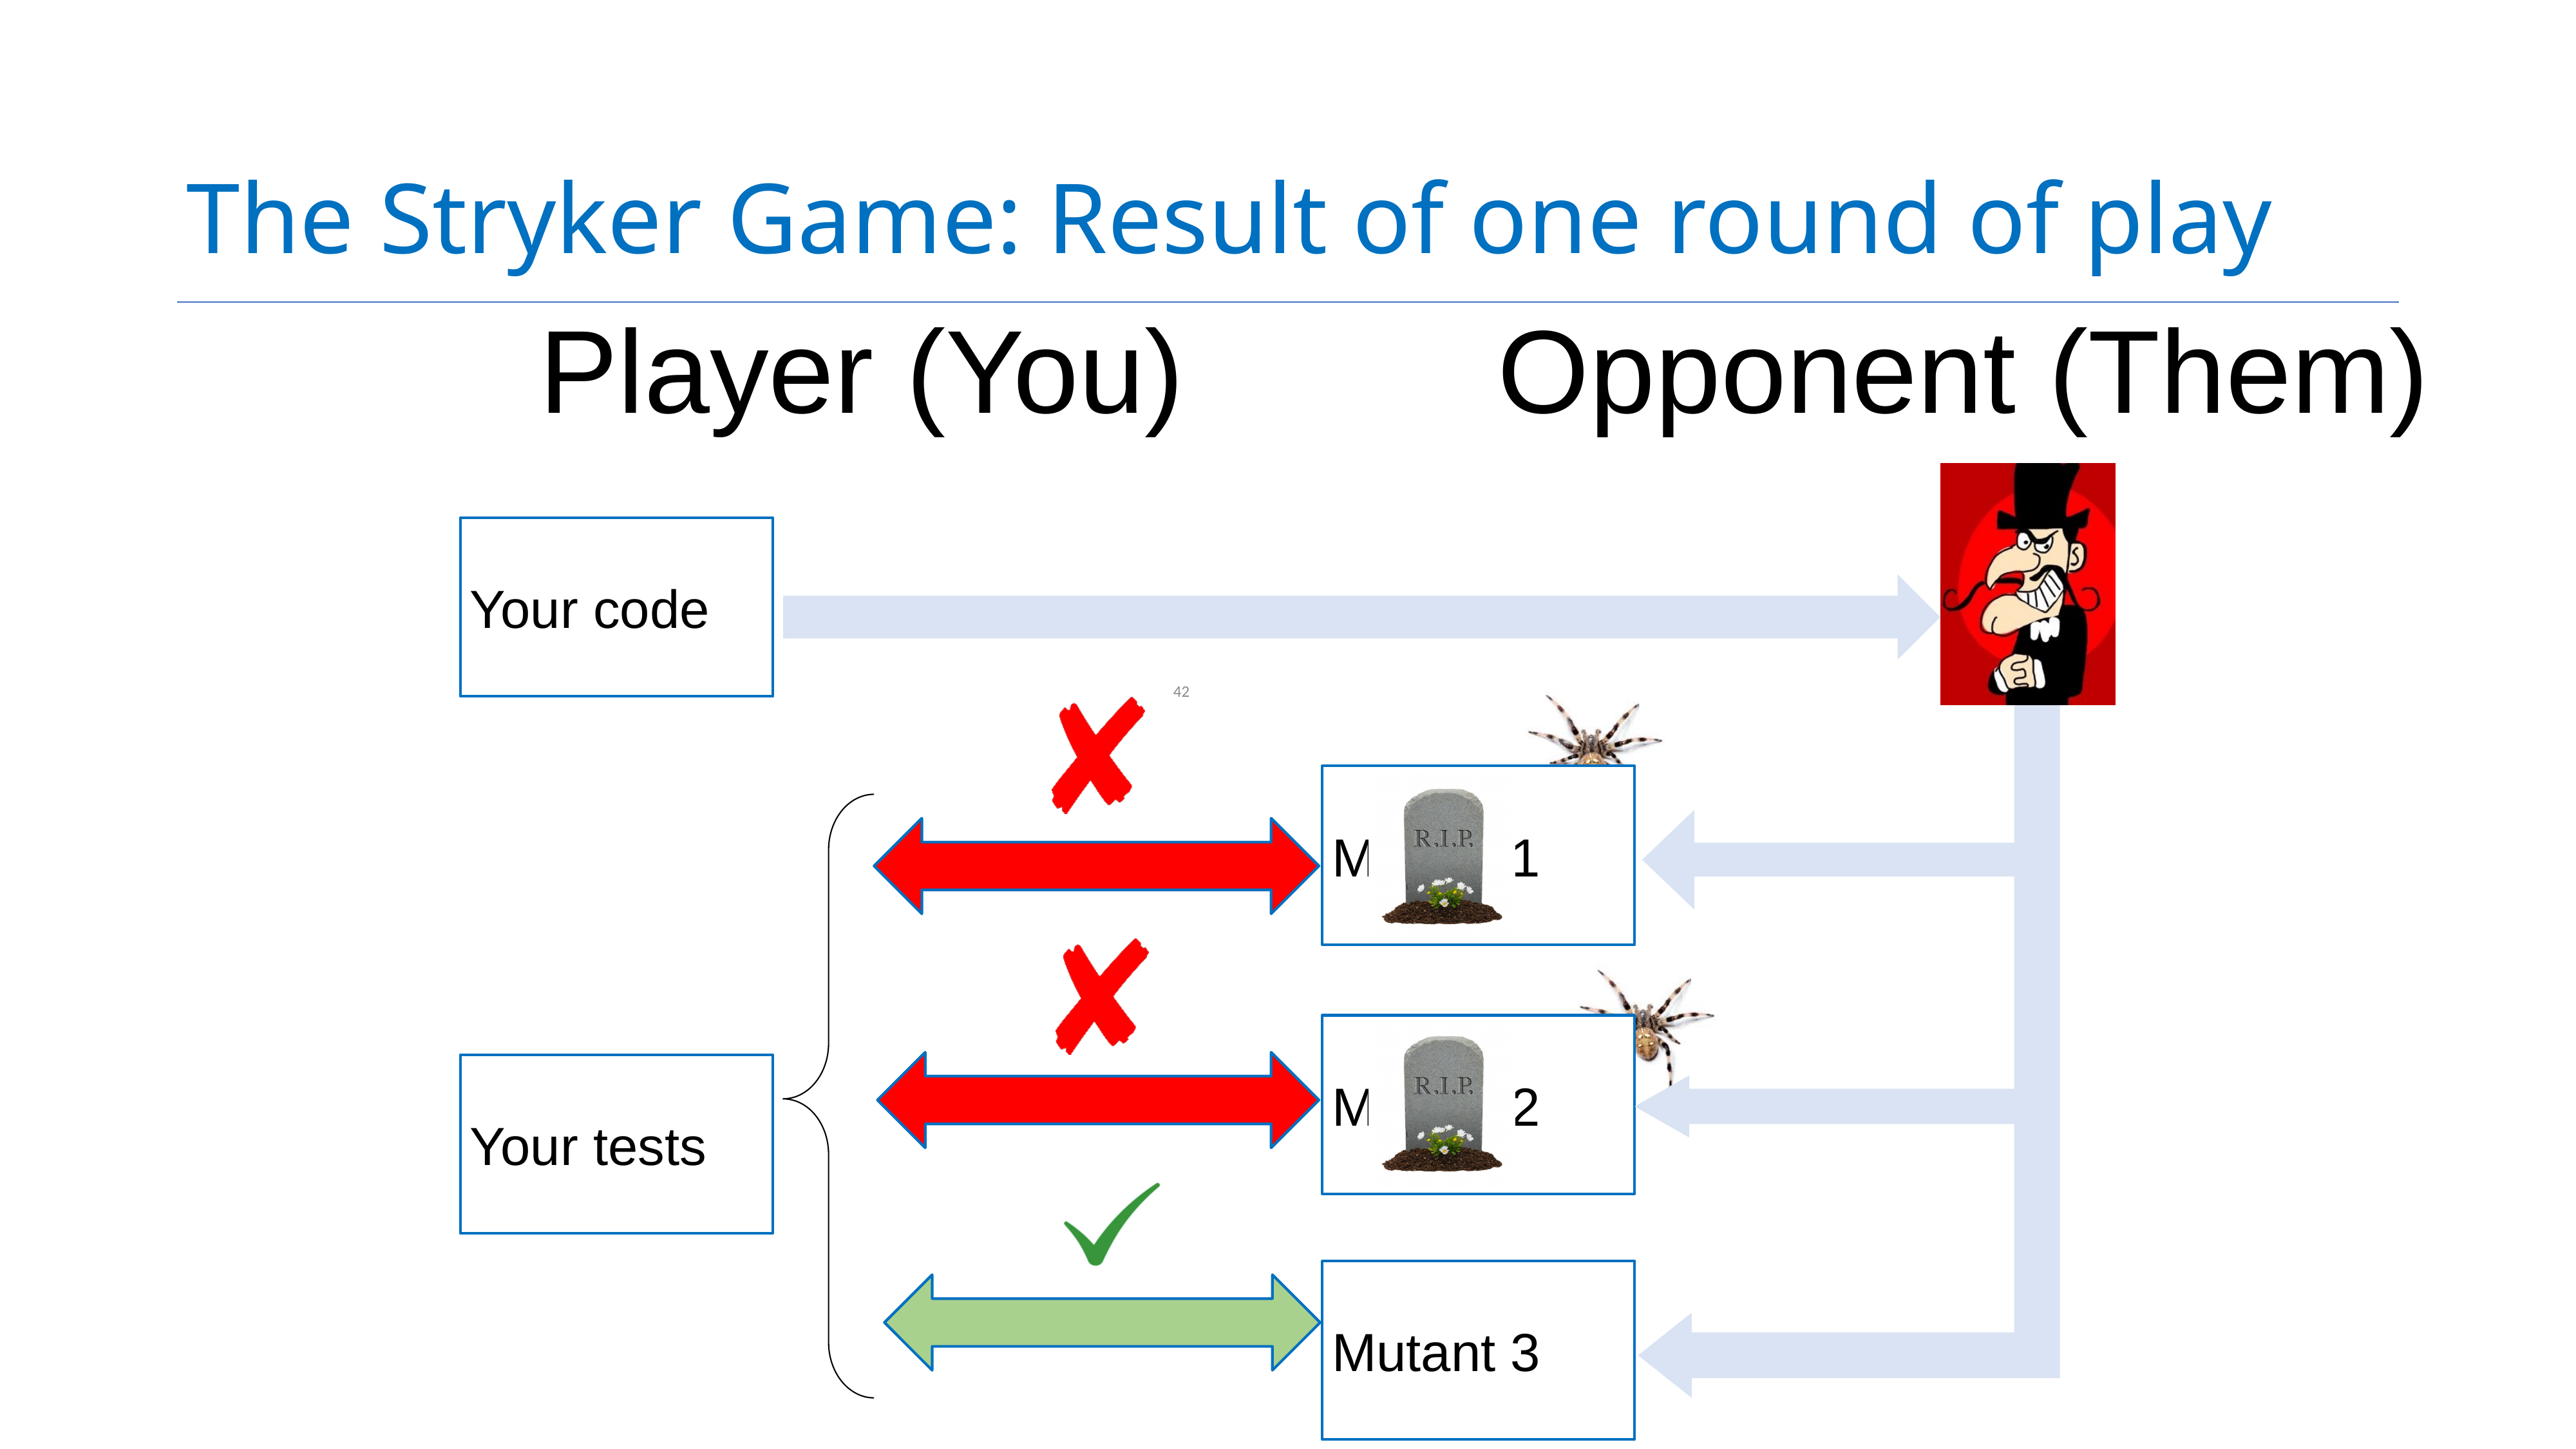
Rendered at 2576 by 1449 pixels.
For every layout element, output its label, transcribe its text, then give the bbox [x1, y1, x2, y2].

text_box Your tests [459, 1054, 774, 1235]
text_box Opponent (Them) [1477, 268, 1673, 464]
picture [1368, 1019, 1515, 1189]
picture [1055, 938, 1149, 1055]
text_box Your code [459, 516, 774, 697]
picture [1368, 676, 1698, 941]
picture [1030, 1158, 1175, 1290]
text_box [1640, 827, 2012, 911]
text_box Mutant 1 [1321, 764, 1636, 946]
picture [1051, 697, 1145, 814]
picture [1540, 951, 1750, 1102]
picture [1940, 463, 2116, 706]
text_box [876, 1051, 1321, 1150]
title The Stryker Game: Result of one round of play [176, 3, 2400, 285]
text_box [883, 1273, 1322, 1372]
text_box [1636, 706, 2061, 1399]
slide_number 42 [908, 670, 1201, 712]
text_box Player (You) [518, 268, 714, 464]
text_box Mutant 3 [1321, 1260, 1636, 1441]
text_box [782, 793, 875, 1399]
text_box [873, 817, 1321, 915]
text_box [1633, 706, 2058, 1139]
text_box [782, 573, 1940, 661]
text_box Mutant 2 [1321, 1014, 1636, 1195]
